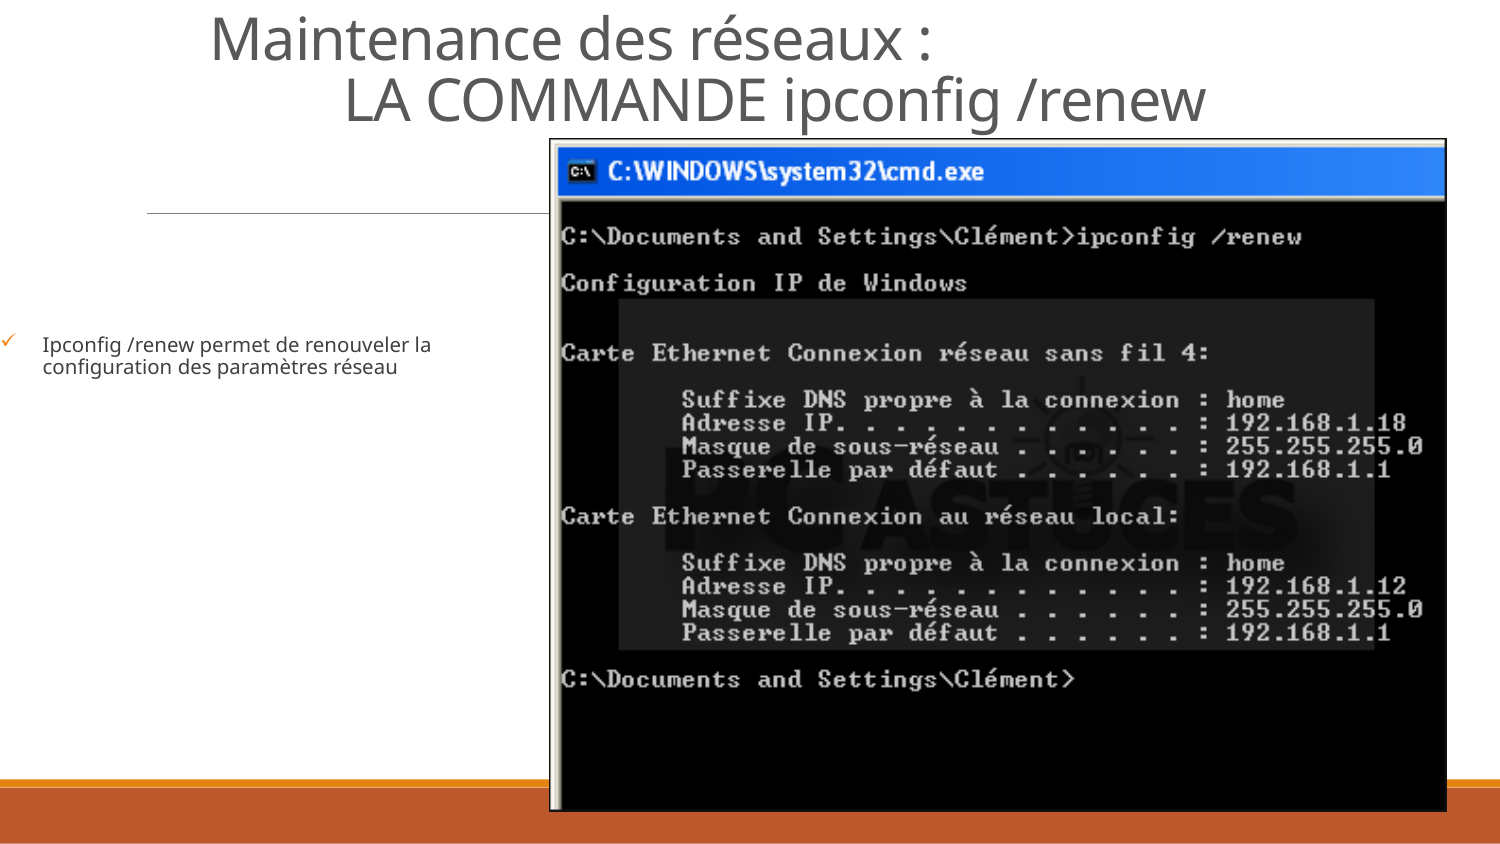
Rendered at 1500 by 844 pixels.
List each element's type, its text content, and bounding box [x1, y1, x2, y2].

list Ipconfig /renew permet de renouveler la configuration des paramètres réseau [0, 327, 538, 387]
title Maintenance des réseaux : LA COMMANDE ipconfig /renew [194, 0, 1500, 141]
picture [548, 137, 1448, 813]
